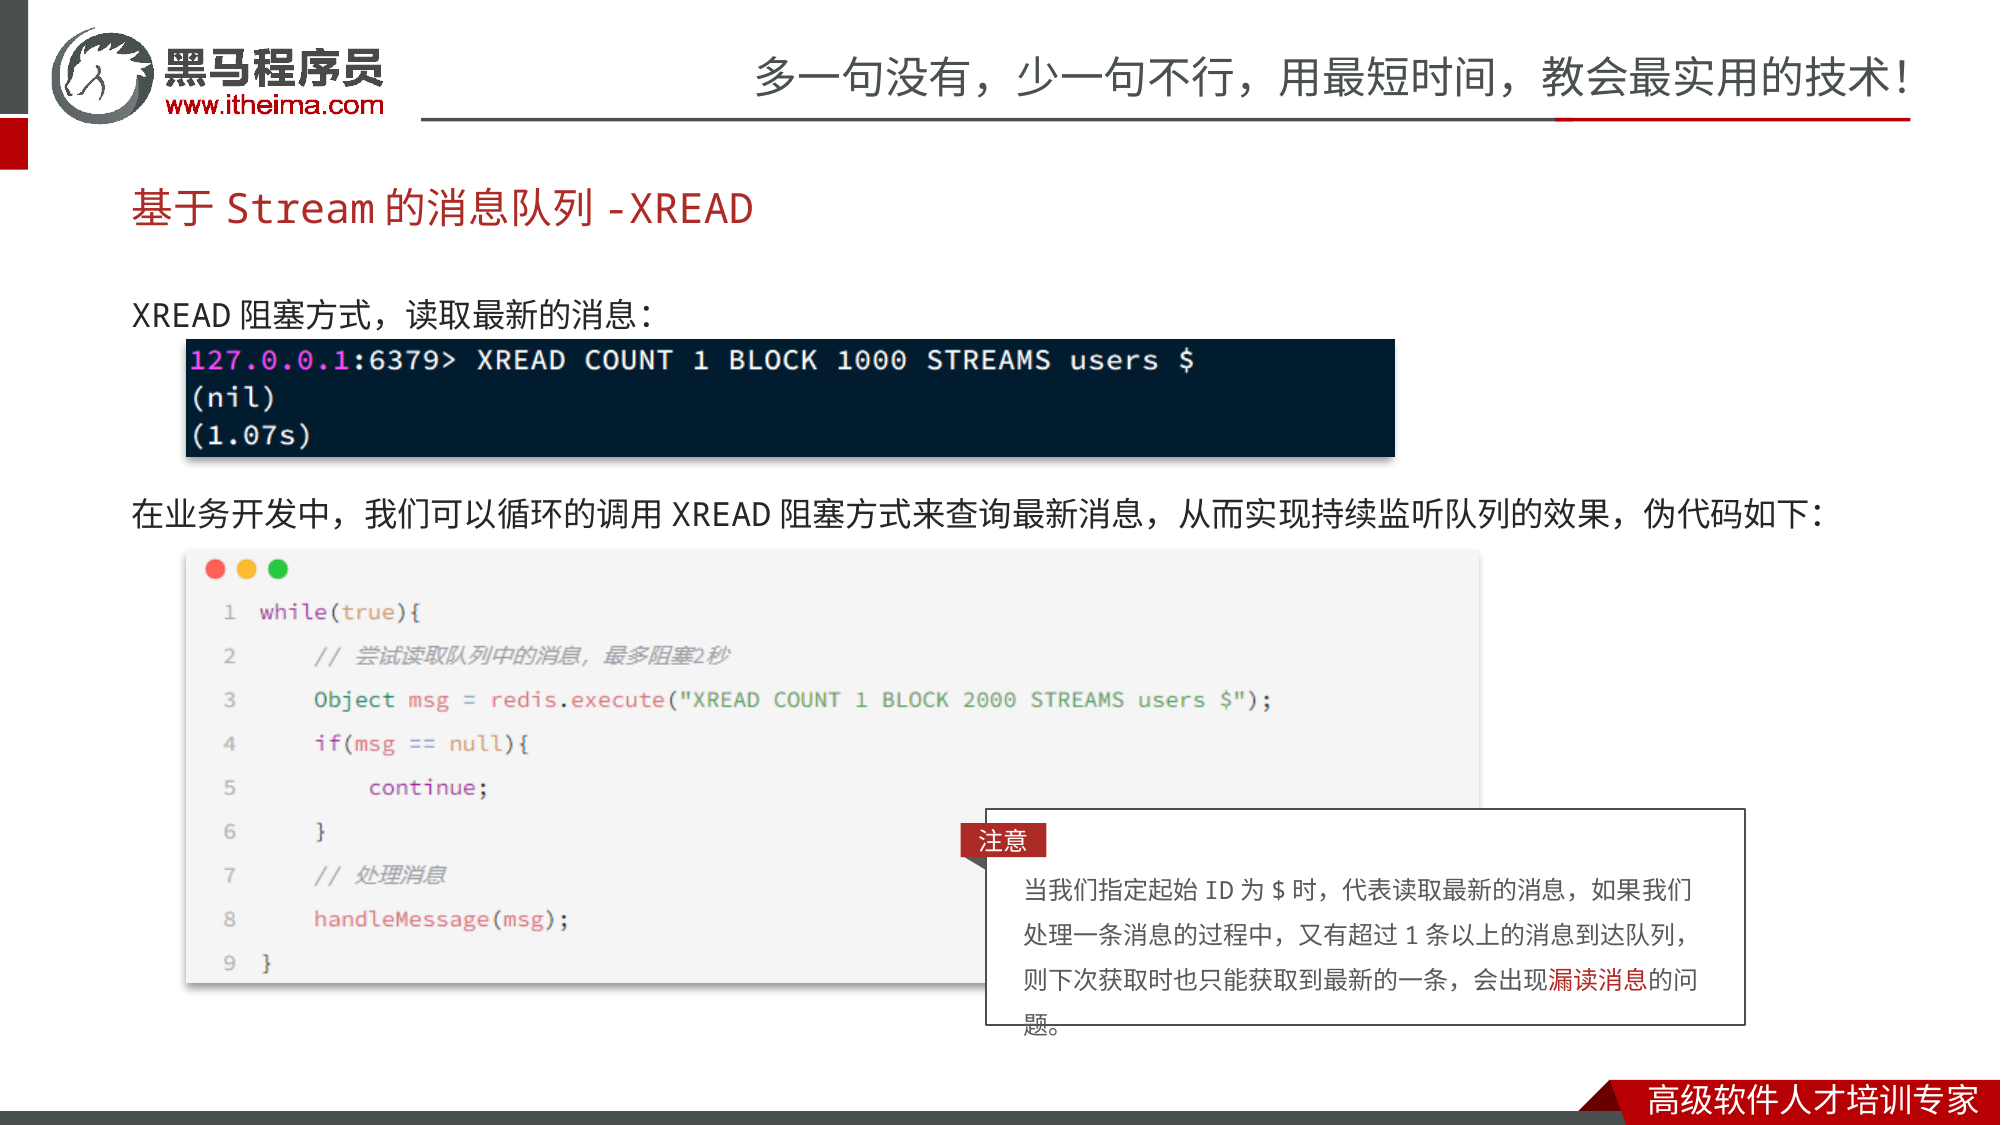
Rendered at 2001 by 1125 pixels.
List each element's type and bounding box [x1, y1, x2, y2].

picture [50, 26, 384, 125]
text_box [116, 174, 1872, 239]
text_box [960, 808, 1745, 1026]
picture [186, 549, 1480, 983]
list [116, 266, 1872, 333]
picture [186, 338, 1395, 457]
